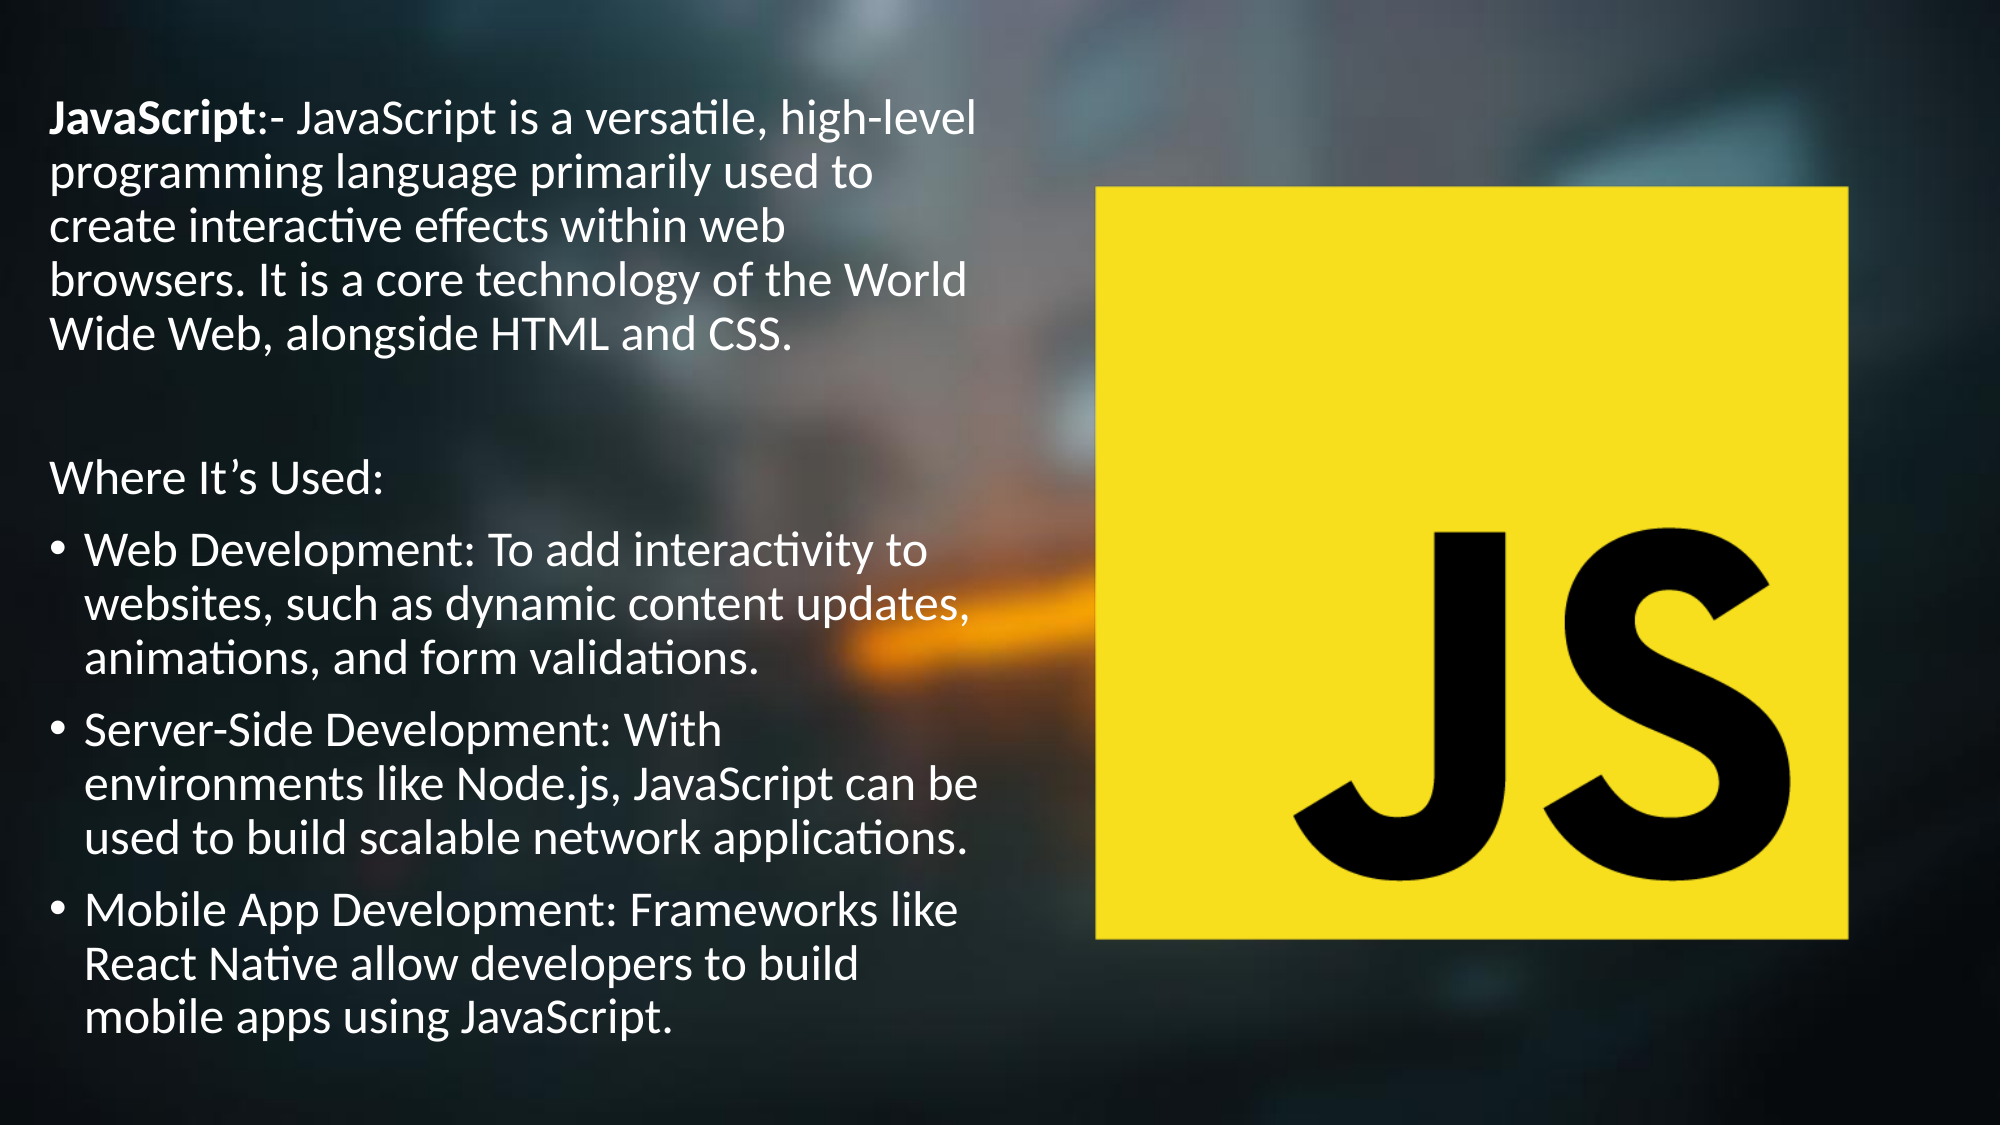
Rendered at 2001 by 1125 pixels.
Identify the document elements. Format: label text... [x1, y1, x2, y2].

list JavaScript:- JavaScript is a versatile, high-level programming language primarily used to create interactive effects within web browsers. It is a core technology of the World Wide Web, alongside HTML and CSS. Where It’s Used: Web Development: To add interactivity to websites, such as dynamic content updates, animations, and form validations. Server-Side Development: With environments like Node.js, JavaScript can be used to build scalable network applications. Mobile App Development: Frameworks like React Native allow developers to build mobile apps using JavaScript. [34, 84, 1000, 1097]
picture [0, 0, 2000, 1125]
